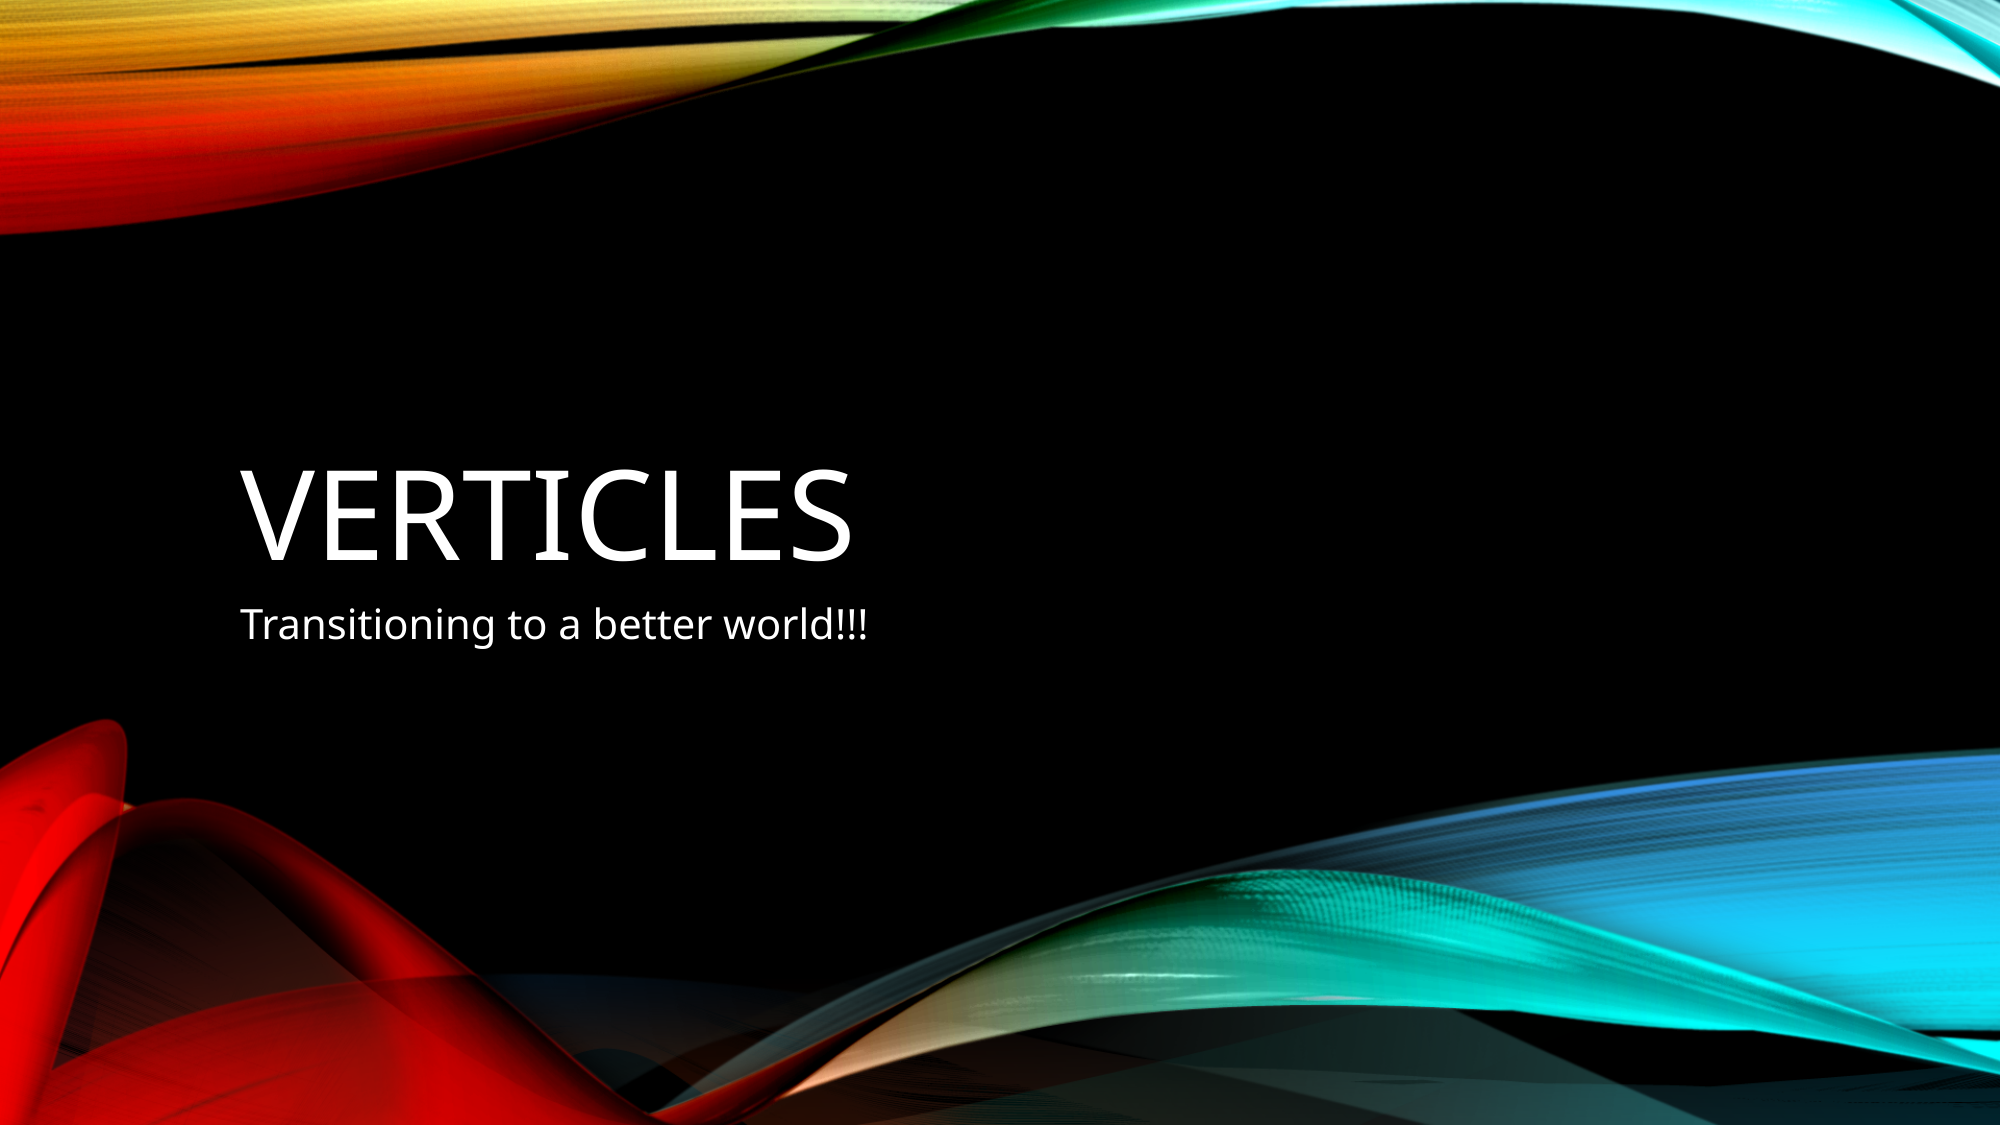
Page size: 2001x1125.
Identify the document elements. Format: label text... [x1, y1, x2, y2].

picture [0, 717, 2000, 1125]
title Verticles [225, 295, 1775, 595]
subtitle Transitioning to a better world!!! [225, 595, 1775, 709]
picture [0, 0, 2000, 237]
